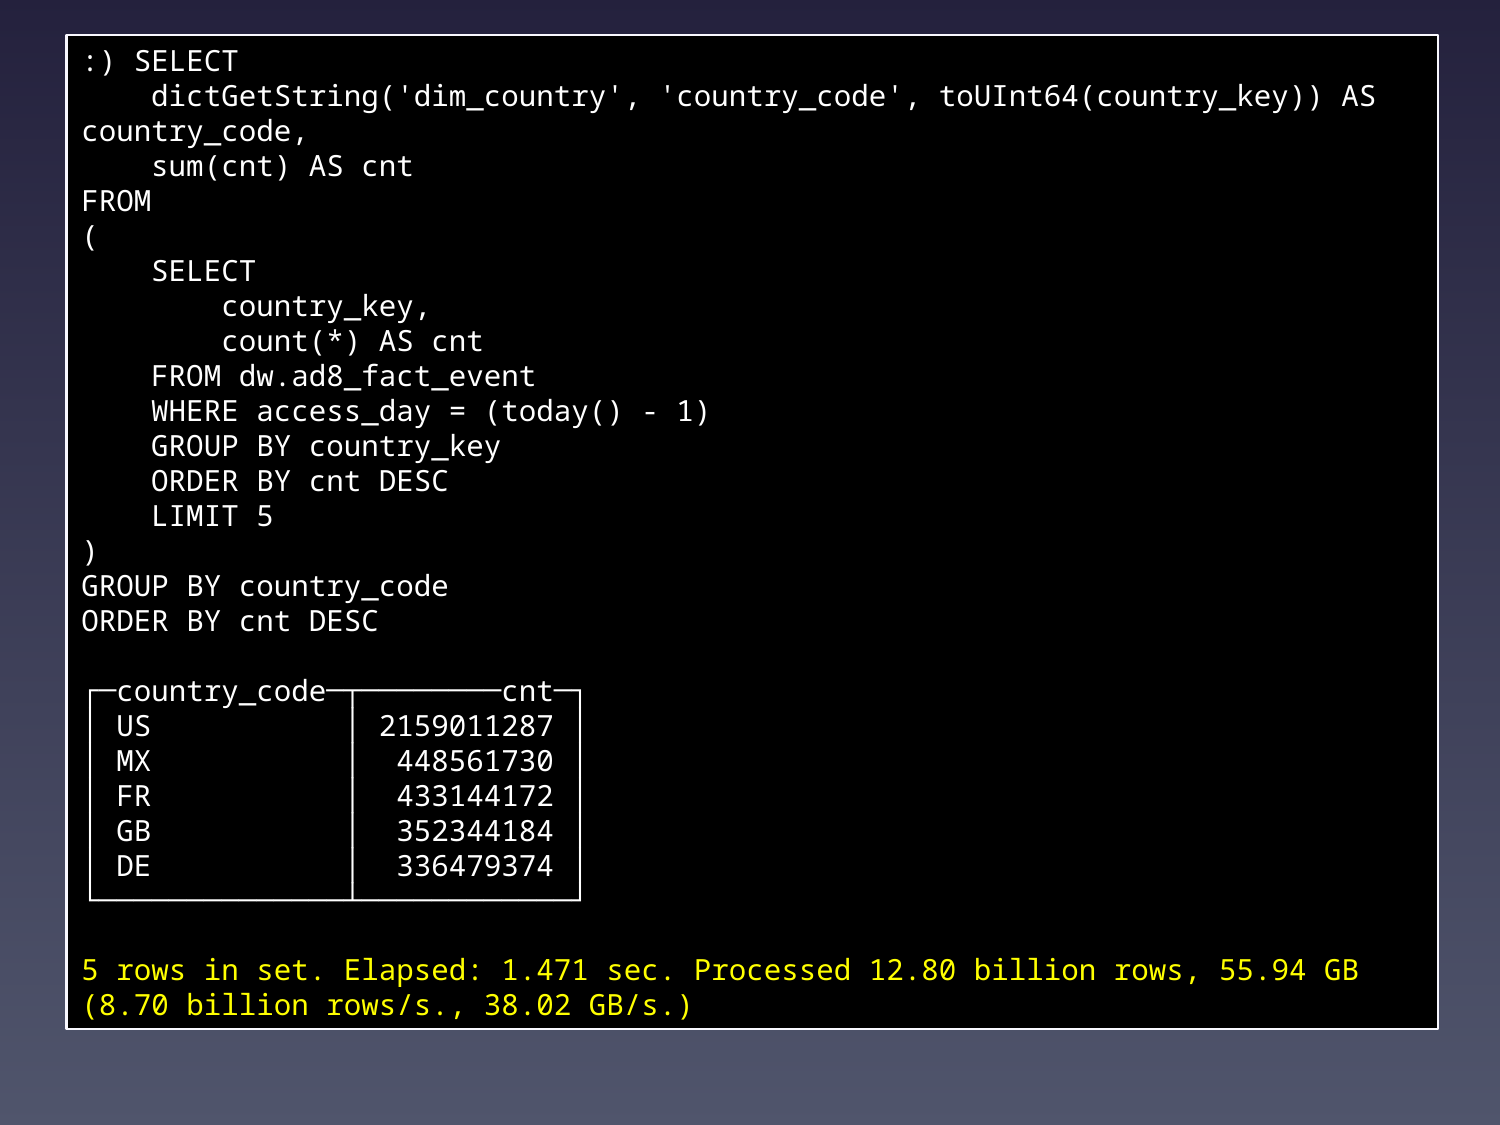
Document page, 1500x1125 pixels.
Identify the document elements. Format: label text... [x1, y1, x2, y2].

text_box :) SELECT dictGetString('dim_country', 'country_code', toUInt64(country_key)) AS country_code, sum(cnt) AS cnt FROM ( SELECT country_key, count(*) AS cnt FROM dw.ad8_fact_event WHERE access_day = (today() - 1) GROUP BY country_key ORDER BY cnt DESC LIMIT 5 ) GROUP BY country_code ORDER BY cnt DESC ┌─country_code─┬────────cnt─┐ │ US │ 2159011287 │ │ MX │ 448561730 │ │ FR │ 433144172 │ │ GB │ 352344184 │ │ DE │ 336479374 │ └──────────────┴────────────┘ 5 rows in set. Elapsed: 1.471 sec. Processed 12.80 billion rows, 55.94 GB (8.70 billion rows/s., 38.02 GB/s.) [66, 35, 1439, 1029]
